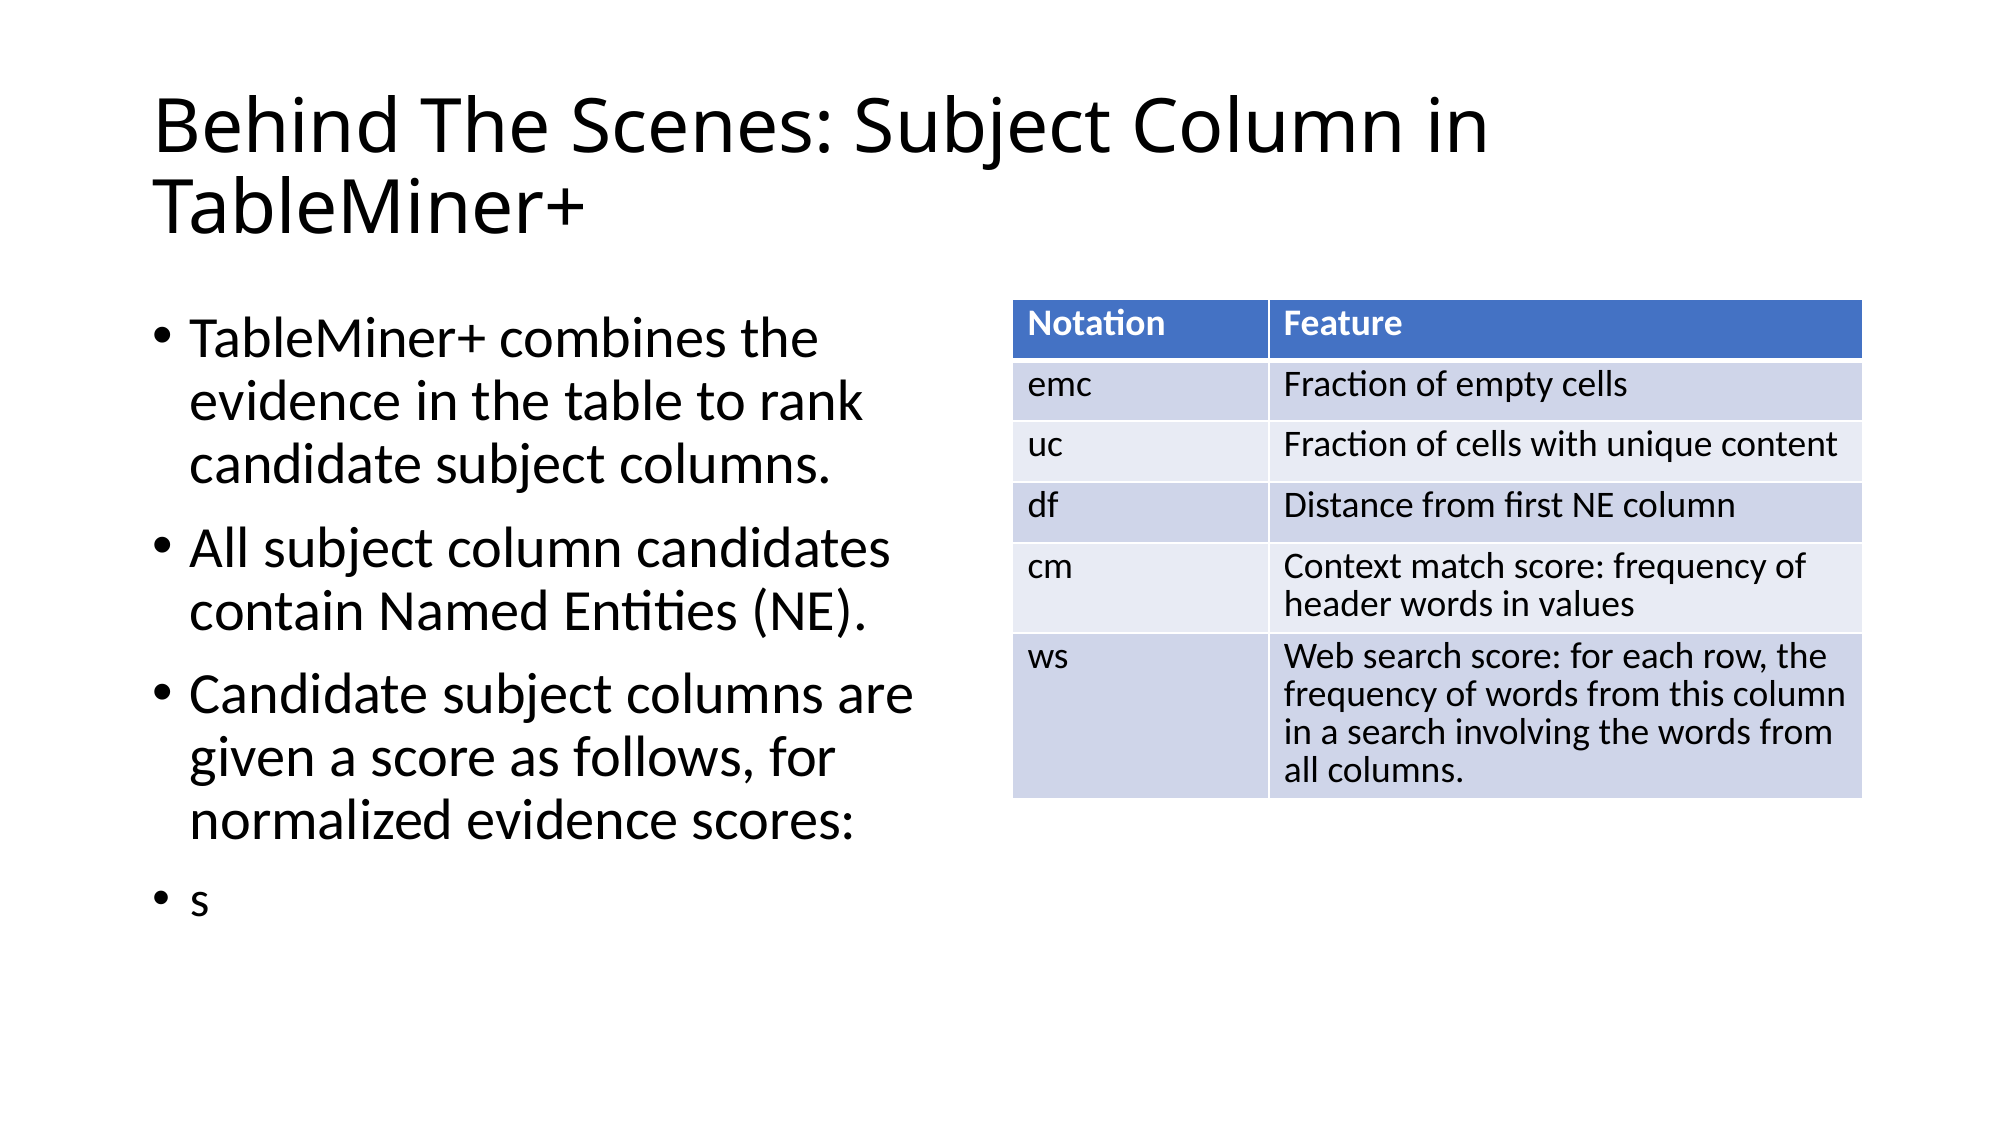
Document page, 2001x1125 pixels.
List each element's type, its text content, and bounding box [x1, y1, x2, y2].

table_header Feature [1270, 300, 1862, 358]
title Behind The Scenes: Subject Column in TableMiner+ [137, 59, 1863, 278]
table_cell df [1013, 483, 1268, 542]
table_cell ws [1013, 634, 1268, 798]
table_header Notation [1013, 300, 1268, 358]
table_cell Context match score: frequency of header words in values [1270, 544, 1862, 632]
table_cell Distance from first NE column [1270, 483, 1862, 542]
table_cell uc [1013, 422, 1268, 481]
table_cell Fraction of empty cells [1270, 363, 1862, 420]
table_cell Fraction of cells with unique content [1270, 422, 1862, 481]
table_cell Web search score: for each row, the frequency of words from this column in a search involving the words from all columns. [1270, 634, 1862, 798]
table_cell cm [1013, 544, 1268, 632]
table_cell emc [1013, 363, 1268, 420]
